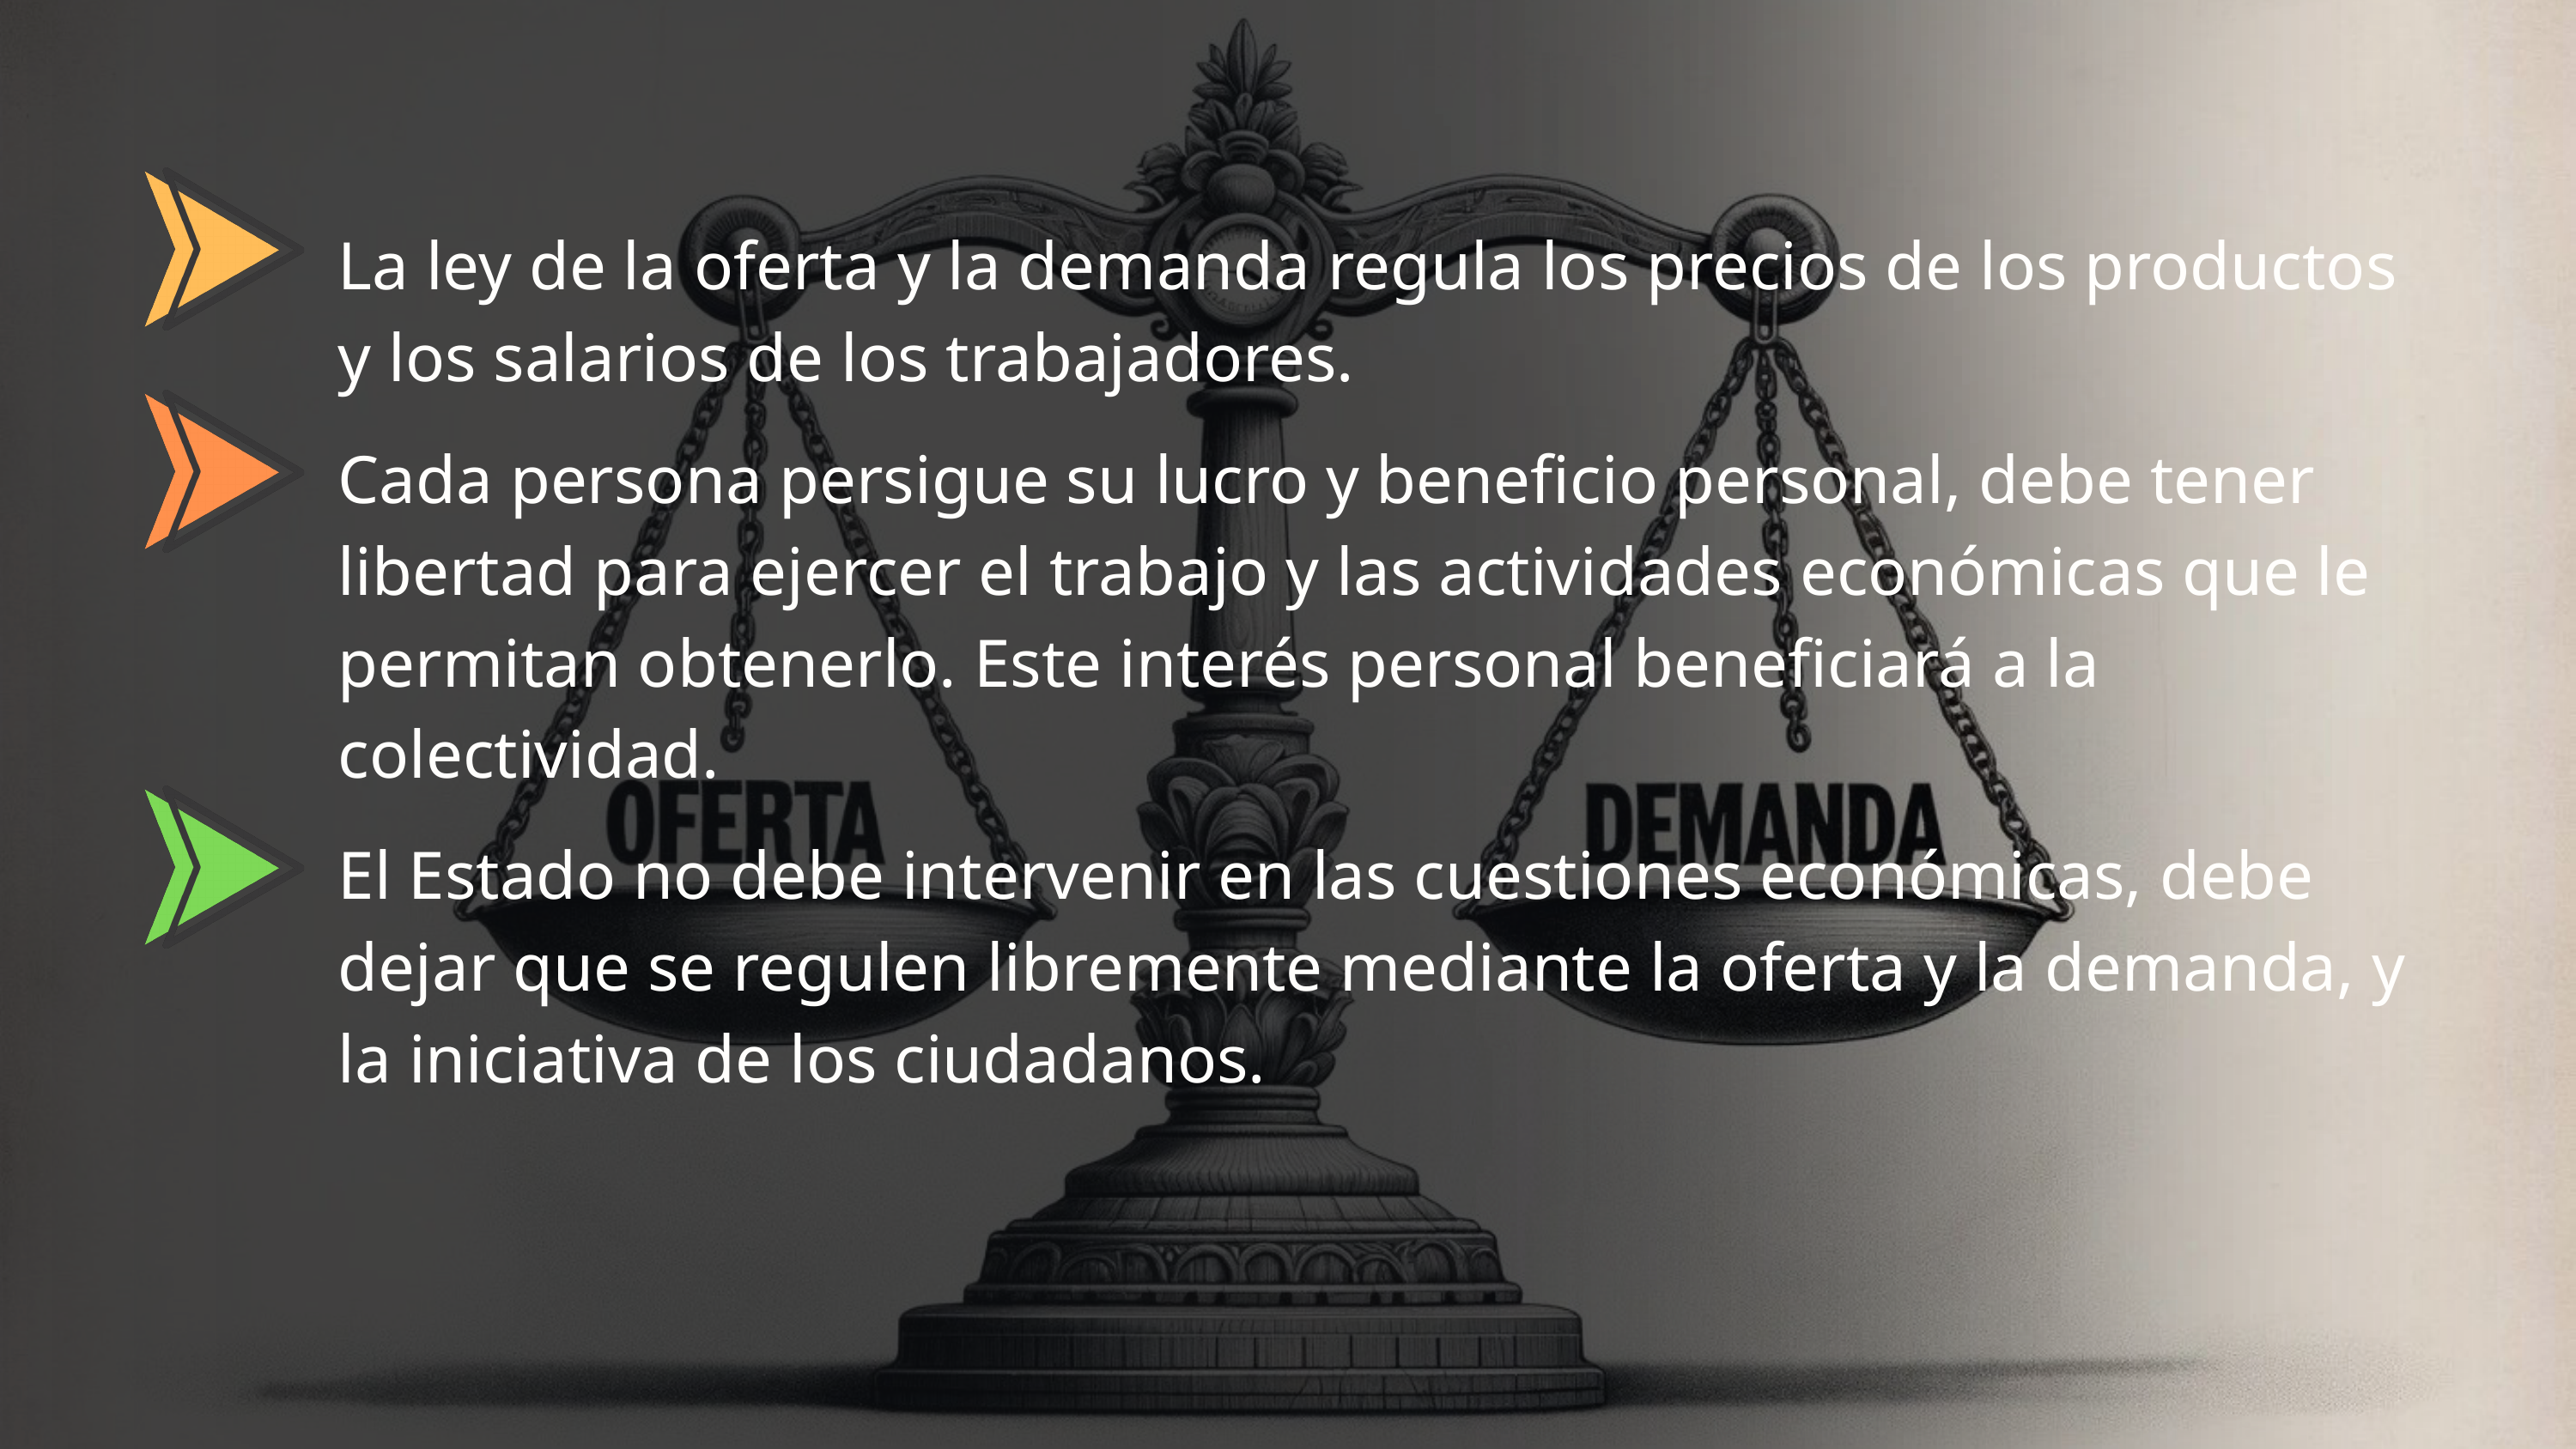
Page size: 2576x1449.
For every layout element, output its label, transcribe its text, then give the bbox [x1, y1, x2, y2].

text_box La ley de la oferta y la demanda regula los precios de los productos y los salarios de los trabajadores. [337, 211, 2432, 395]
text_box El Estado no debe intervenir en las cuestiones económicas, debe dejar que se regulen libremente mediante la oferta y la demanda, y la iniciativa de los ciudadanos. [337, 821, 2432, 1188]
text_box [0, 0, 2576, 1449]
text_box [144, 167, 305, 330]
text_box Cada persona persigue su lucro y beneficio personal, debe tener libertad para ejercer el trabajo y las actividades económicas que le permitan obtenerlo. Este interés personal beneficiará a la colectividad. [337, 425, 2432, 791]
text_box [144, 390, 305, 553]
text_box [144, 785, 305, 949]
